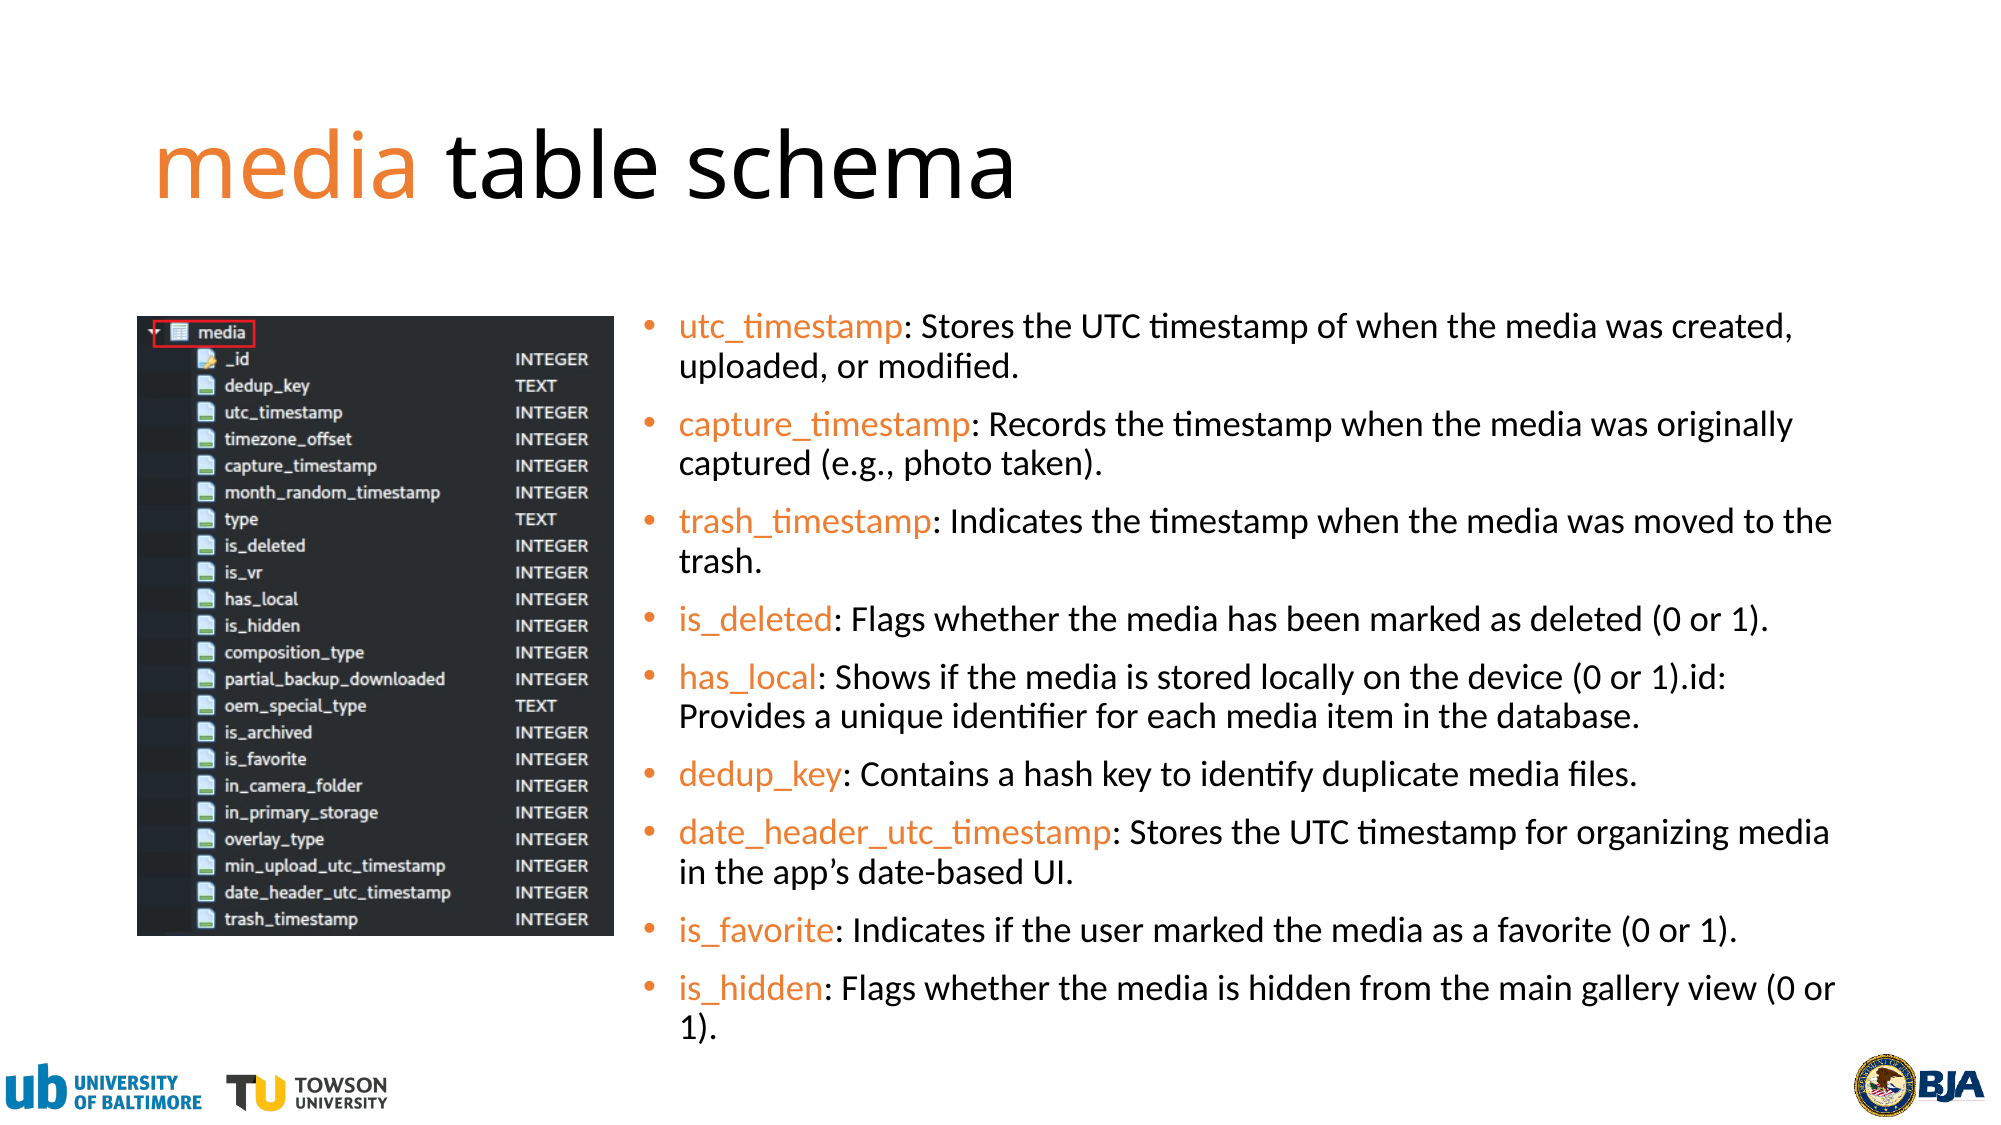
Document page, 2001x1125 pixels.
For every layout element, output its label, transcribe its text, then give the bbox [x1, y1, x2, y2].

list utc_timestamp: Stores the UTC timestamp of when the media was created, uploaded, or modified. capture_timestamp: Records the timestamp when the media was originally captured (e.g., photo taken). trash_timestamp: Indicates the timestamp when the media was moved to the trash. is_deleted: Flags whether the media has been marked as deleted (0 or 1). has_local: Shows if the media is stored locally on the device (0 or 1).id: Provides a unique identifier for each media item in the database. dedup_key: Contains a hash key to identify duplicate media files. date_header_utc_timestamp: Stores the UTC timestamp for organizing media in the app’s date-based UI. is_favorite: Indicates if the user marked the media as a favorite (0 or 1). is_hidden: Flags whether the media is hidden from the main gallery view (0 or 1). [628, 299, 1863, 1066]
picture [137, 316, 614, 936]
title media table schema [137, 59, 1863, 278]
picture [0, 1031, 407, 1125]
picture [1854, 1054, 1986, 1117]
